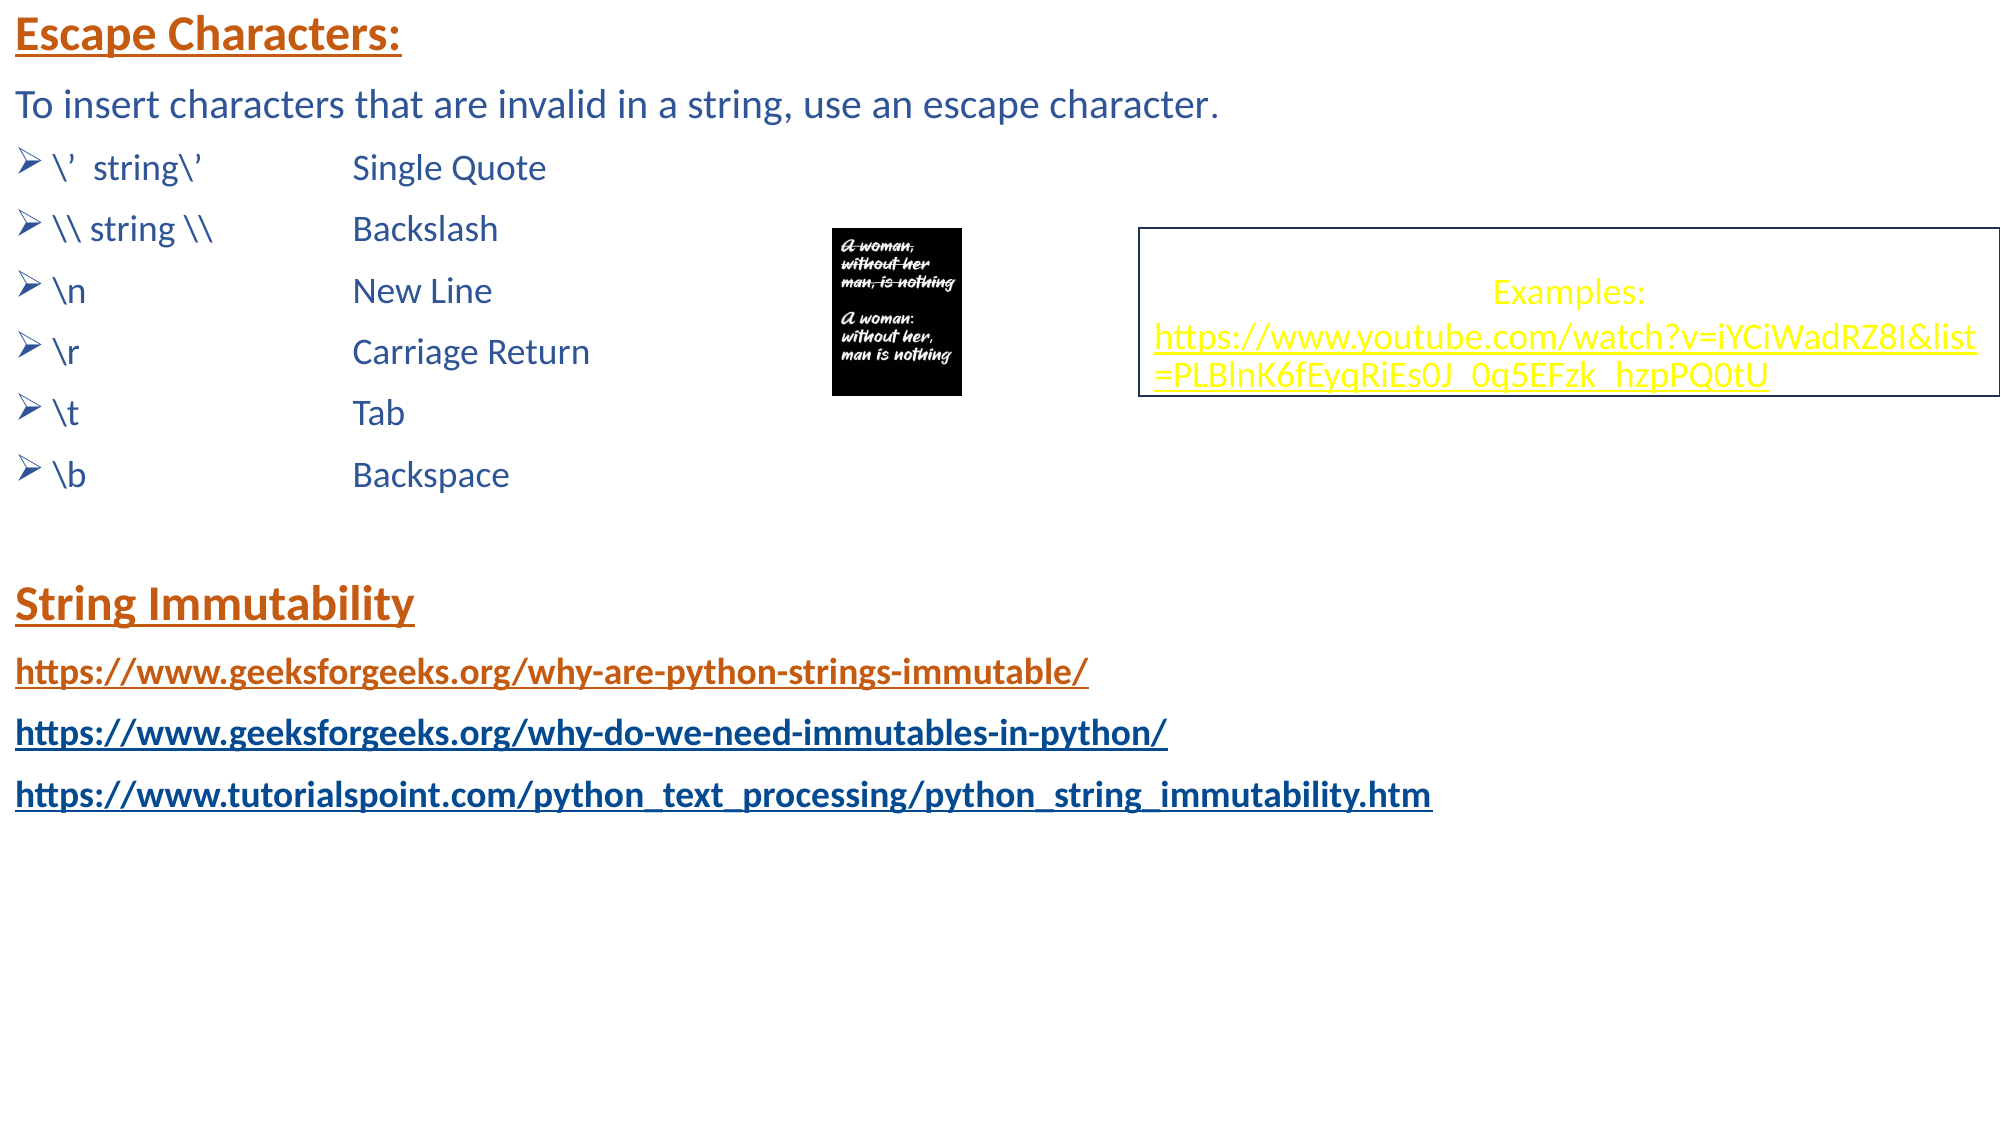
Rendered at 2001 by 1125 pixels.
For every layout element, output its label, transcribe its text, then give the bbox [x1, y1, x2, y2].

list Escape Characters: To insert characters that are invalid in a string, use an escape character. \’ string\’ Single Quote \\ string \\ Backslash \n New Line \r Carriage Return \t Tab \b Backspace String Immutability https://www.geeksforgeeks.org/why-are-python-strings-immutable/ https://www.geeksforgeeks.org/why-do-we-need-immutables-in-python/ https://www.tutorialspoint.com/python_text_processing/python_string_immutability.htm [0, 0, 2000, 1125]
text_box Examples: https://www.youtube.com/watch?v=iYCiWadRZ8I&list=PLBlnK6fEyqRiEs0J_0q5EFzk_hzpPQ0tU [1138, 227, 2000, 397]
picture [832, 228, 962, 396]
